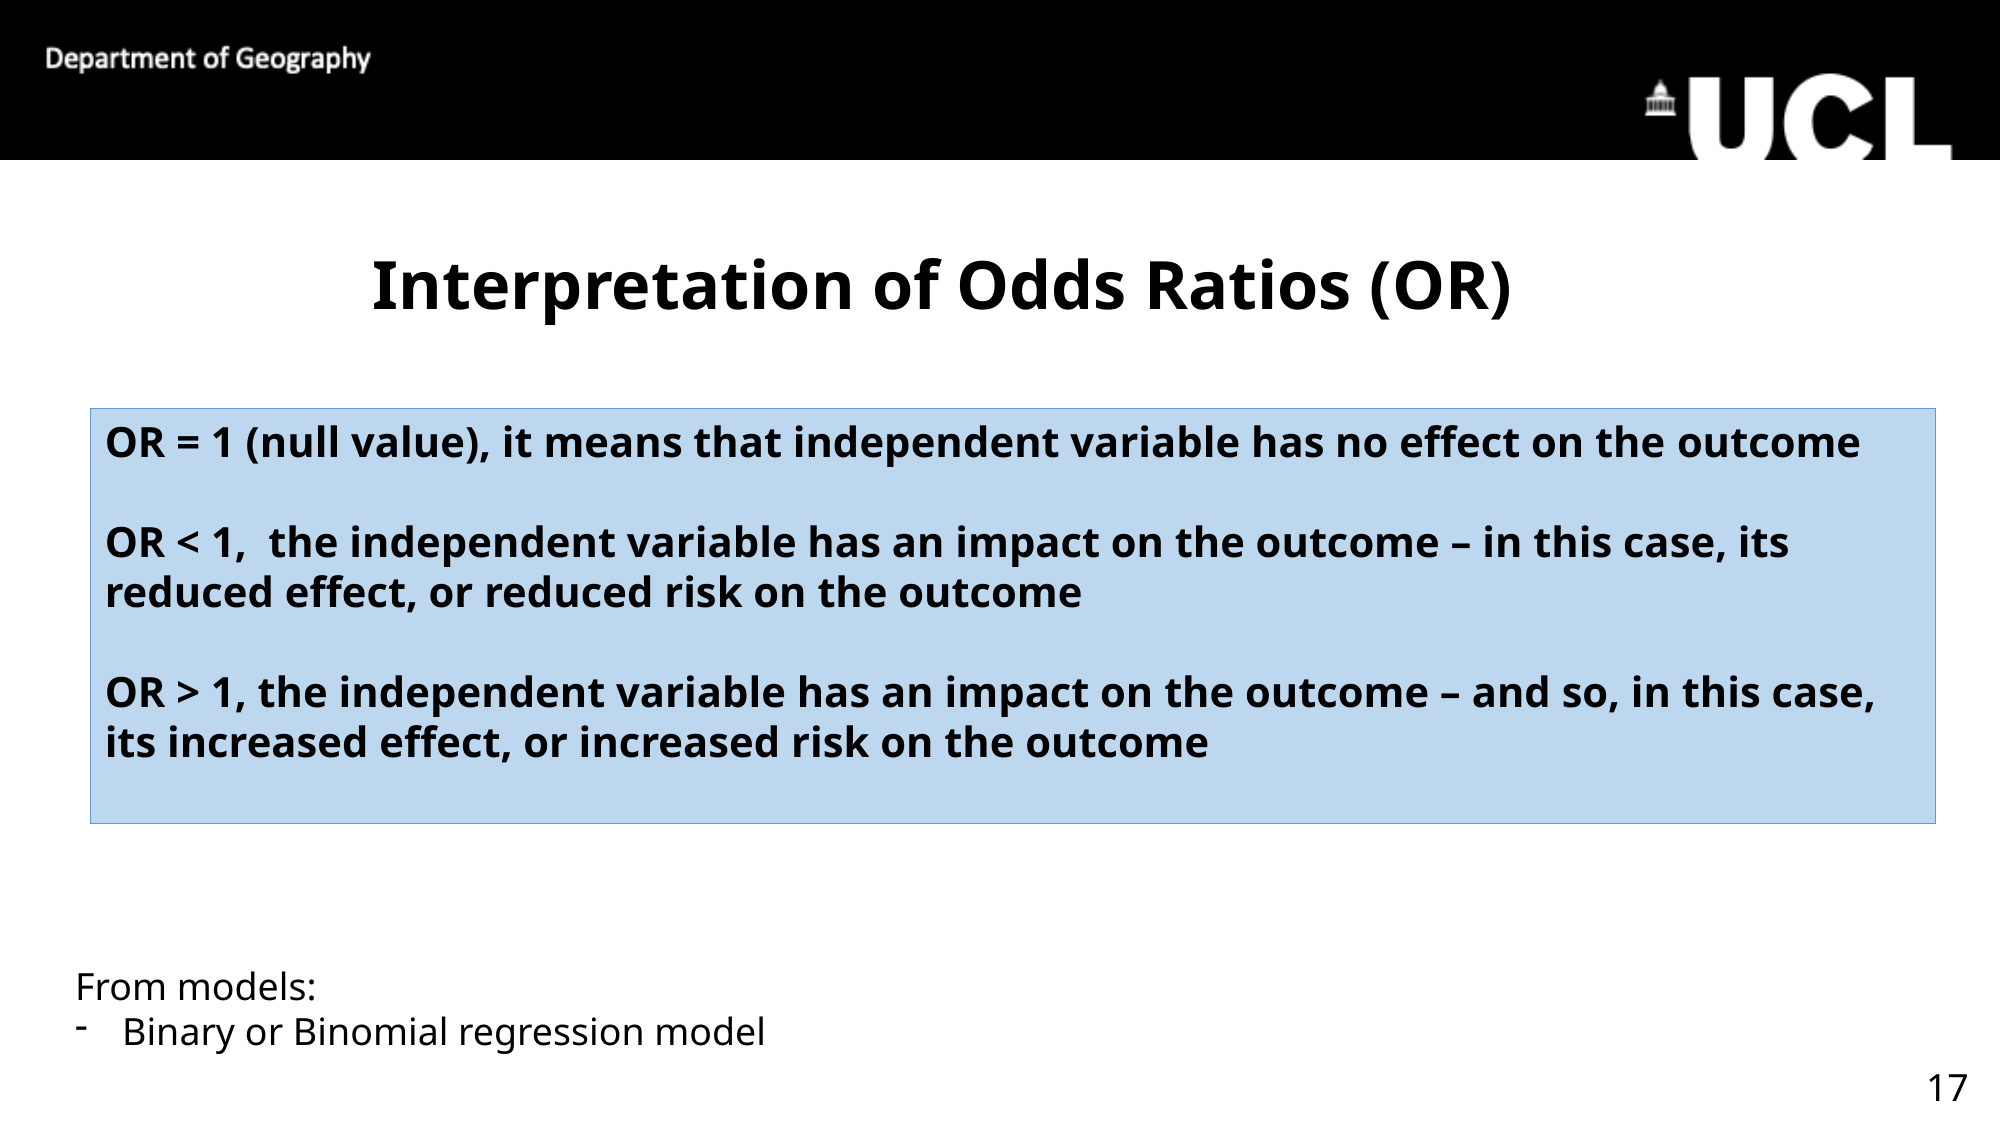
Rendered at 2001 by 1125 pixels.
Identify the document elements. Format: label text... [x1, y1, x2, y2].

picture [0, 0, 2000, 160]
text_box From models: Binary or Binomial regression model [60, 955, 782, 1061]
text_box OR = 1 (null value), it means that independent variable has no effect on the outcome OR < 1, the independent variable has an impact on the outcome – in this case, its reduced effect, or reduced risk on the outcome OR > 1, the independent variable has an impact on the outcome – and so, in this case, its increased effect, or increased risk on the outcome [90, 408, 1936, 824]
text_box Interpretation of Odds Ratios (OR) [273, 235, 1612, 331]
text_box 17 [1911, 1056, 2000, 1080]
